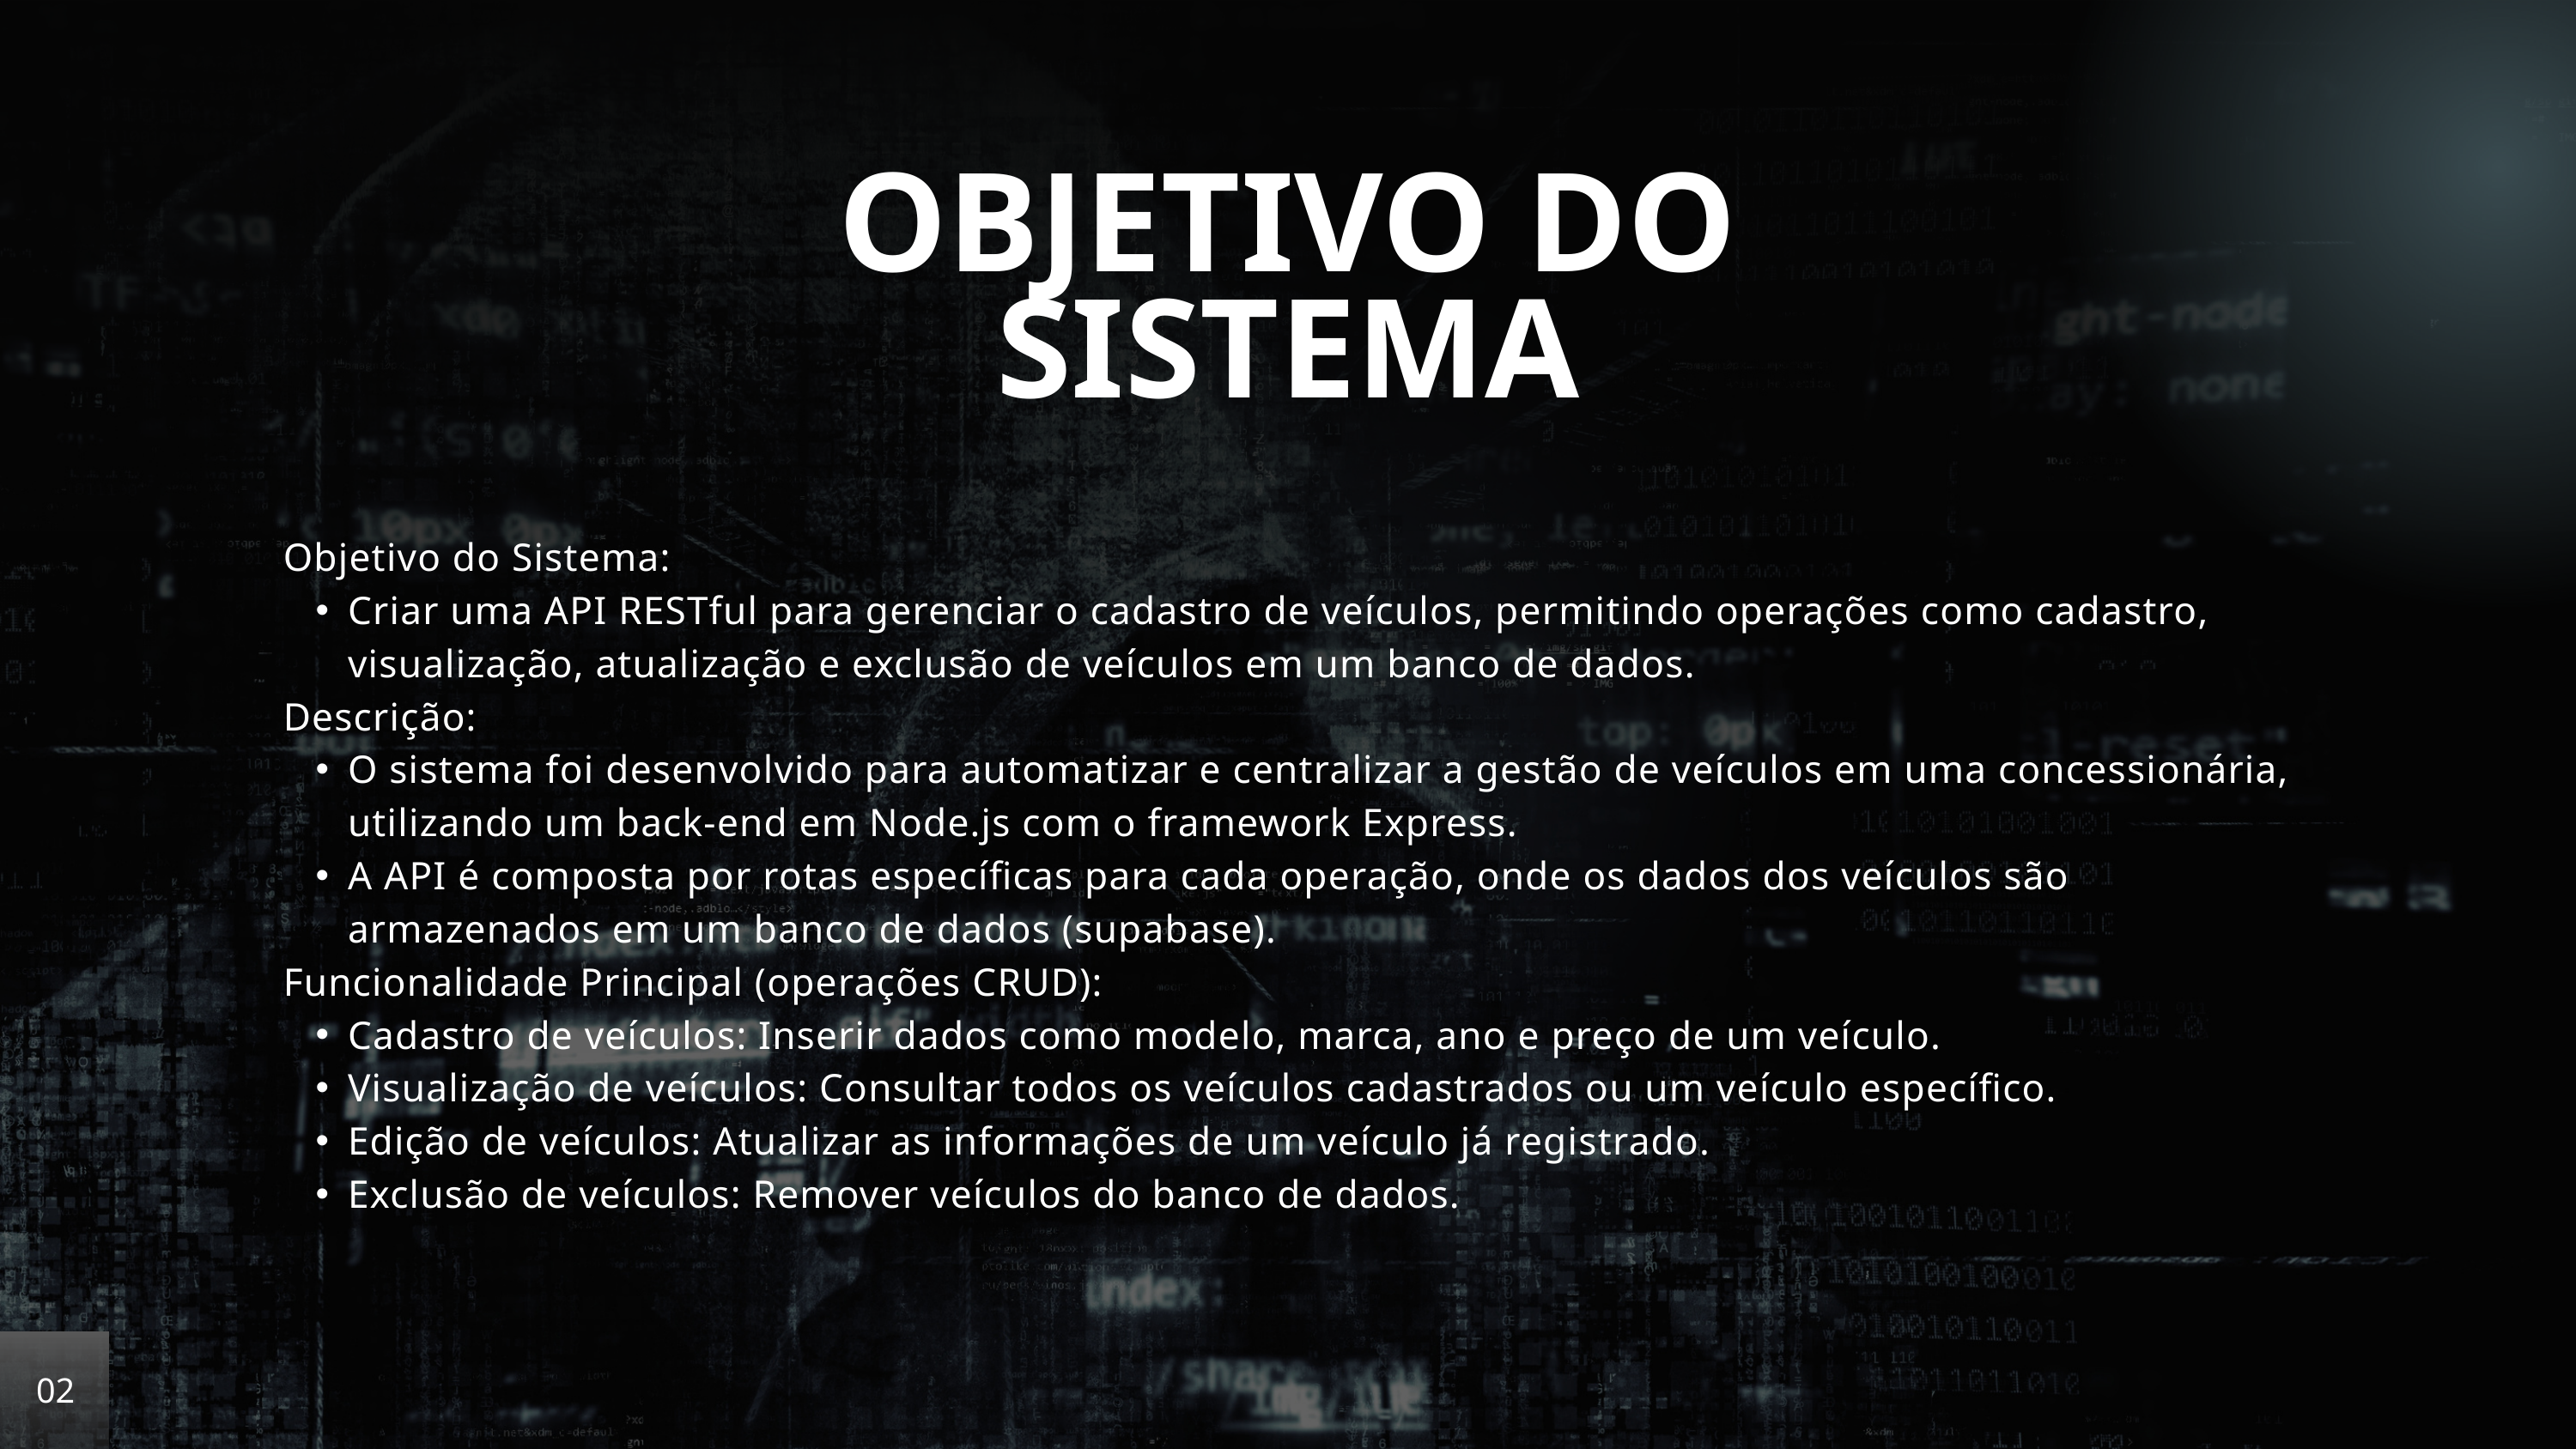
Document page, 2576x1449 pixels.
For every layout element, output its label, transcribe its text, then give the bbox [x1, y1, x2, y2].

text_box Objetivo do Sistema: Criar uma API RESTful para gerenciar o cadastro de veículos, permitindo operações como cadastro, visualização, atualização e exclusão de veículos em um banco de dados. Descrição: O sistema foi desenvolvido para automatizar e centralizar a gestão de veículos em uma concessionária, utilizando um back-end em Node.js com o framework Express. A API é composta por rotas específicas para cada operação, onde os dados dos veículos são armazenados em um banco de dados (supabase). Funcionalidade Principal (operações CRUD): Cadastro de veículos: Inserir dados como modelo, marca, ano e preço de um veículo. Visualização de veículos: Consultar todos os veículos cadastrados ou um veículo específico. Edição de veículos: Atualizar as informações de um veículo já registrado. Exclusão de veículos: Remover veículos do banco de dados. [283, 1072, 2293, 1270]
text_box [0, 0, 2576, 1063]
text_box [0, 1072, 2576, 1449]
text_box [0, 1331, 109, 1449]
